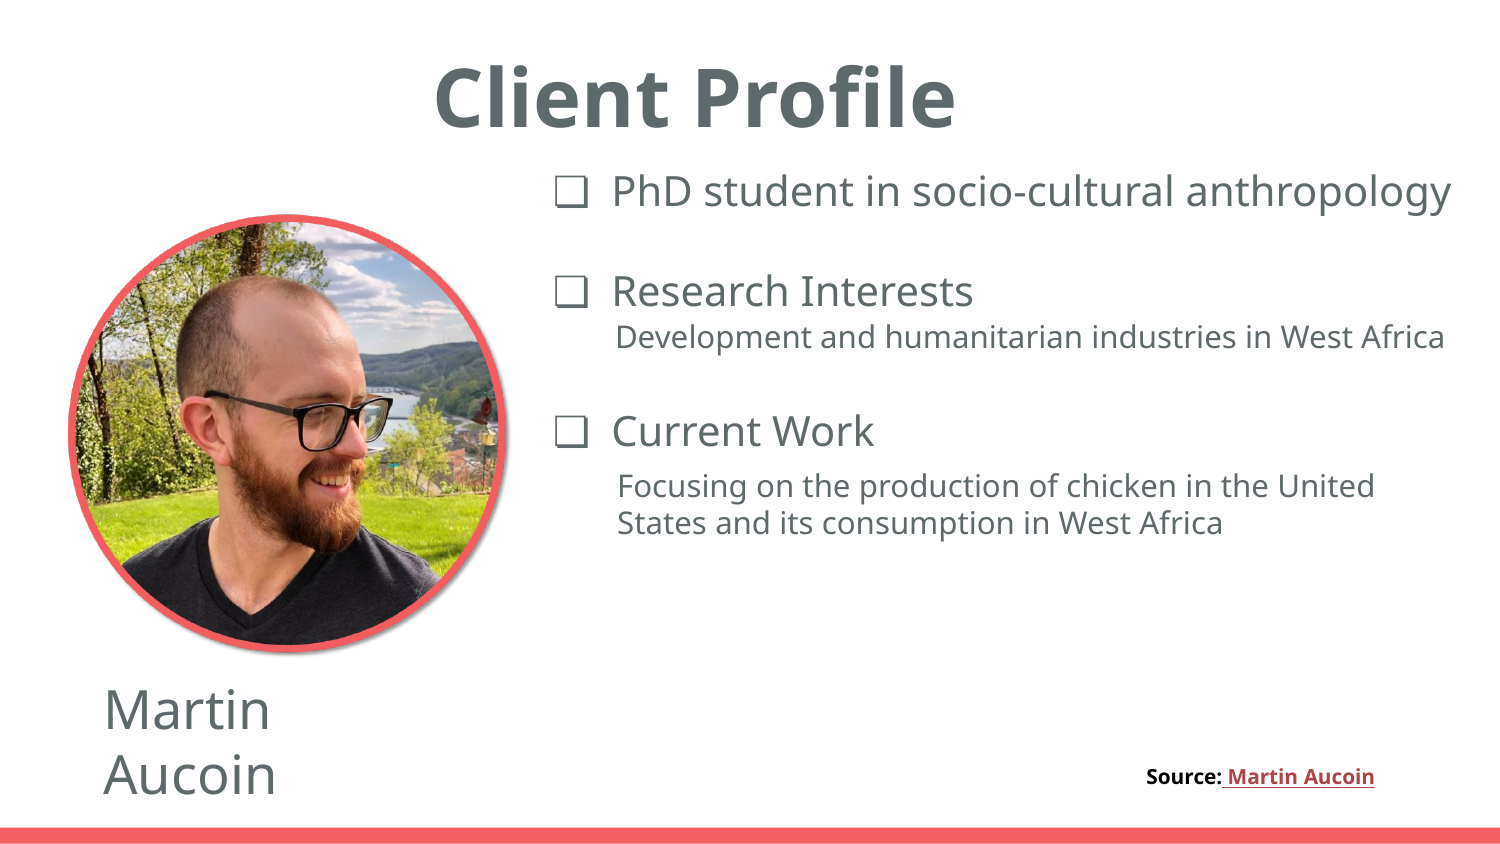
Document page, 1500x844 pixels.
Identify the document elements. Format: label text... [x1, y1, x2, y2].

text_box Source: Martin Aucoin [1131, 748, 1500, 813]
text_box Focusing on the production of chicken in the United States and its consumption in West Africa [602, 451, 1471, 590]
picture [65, 211, 514, 661]
text_box PhD student in socio-cultural anthropology Research Interests Development and humanitarian industries in West Africa Current Work [521, 150, 1500, 429]
list Client Profile [417, 17, 978, 74]
text_box Martin Aucoin [88, 669, 476, 771]
